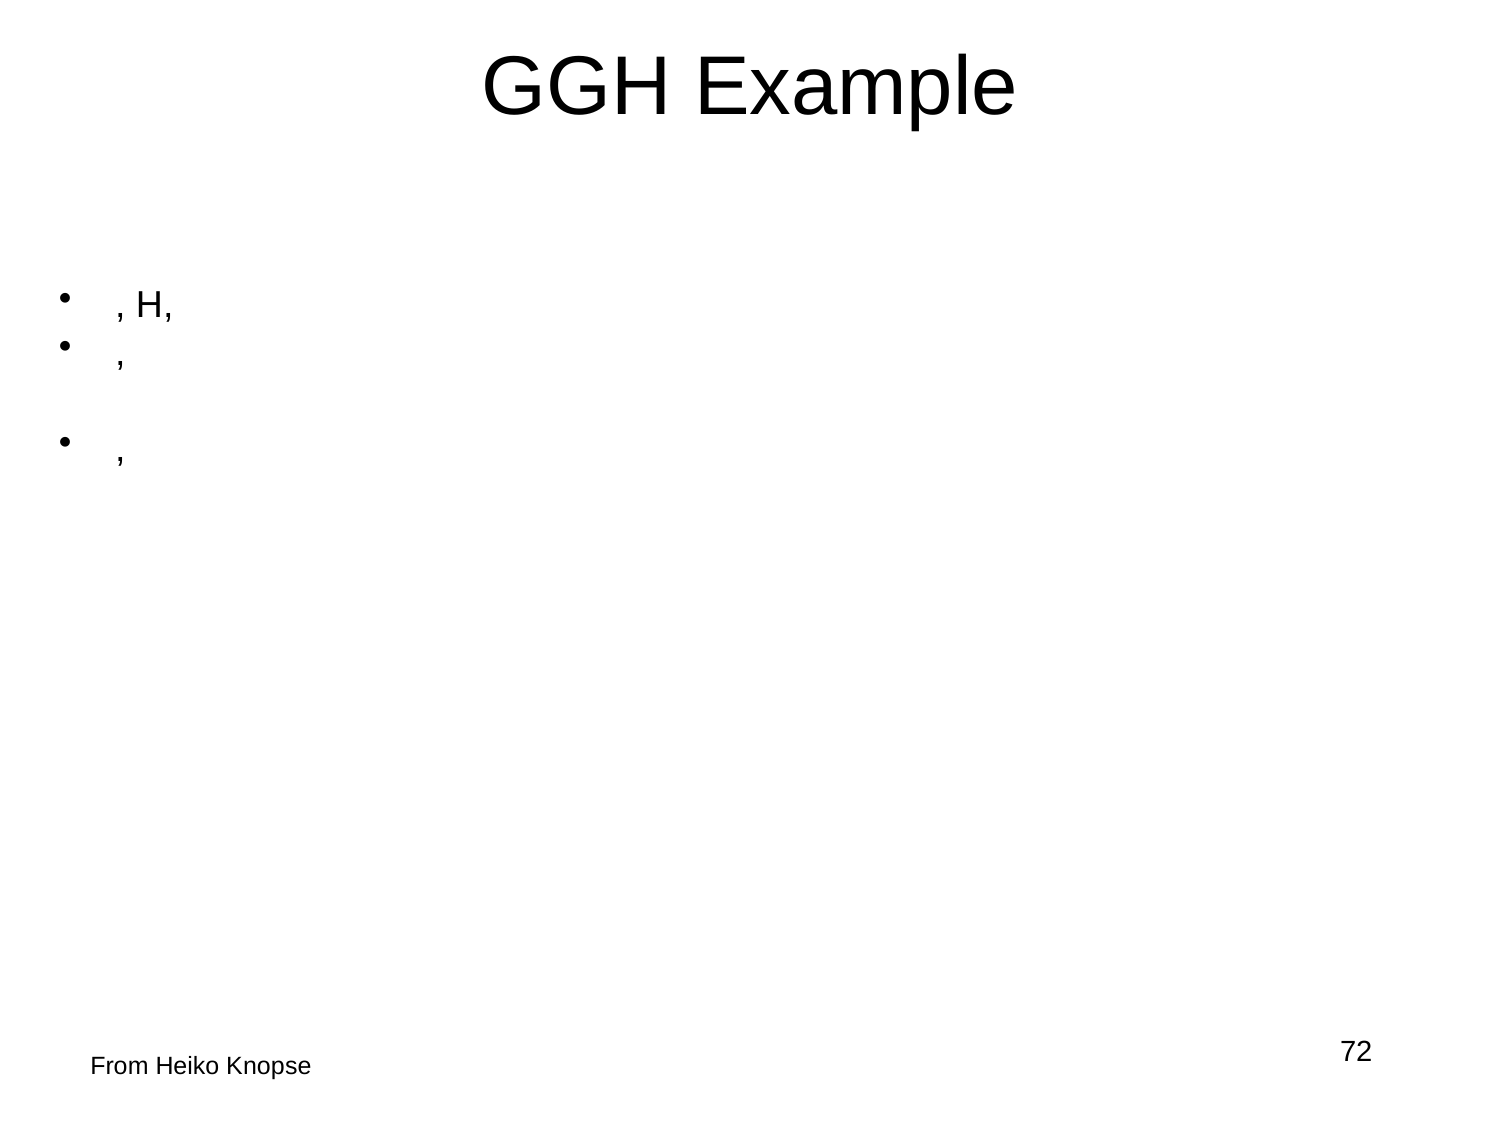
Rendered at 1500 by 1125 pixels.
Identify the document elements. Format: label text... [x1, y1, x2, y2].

slide_number 72 [1074, 1024, 1388, 1101]
title GGH Example [112, 0, 1388, 163]
text_box From Heiko Knopse [75, 1042, 327, 1087]
